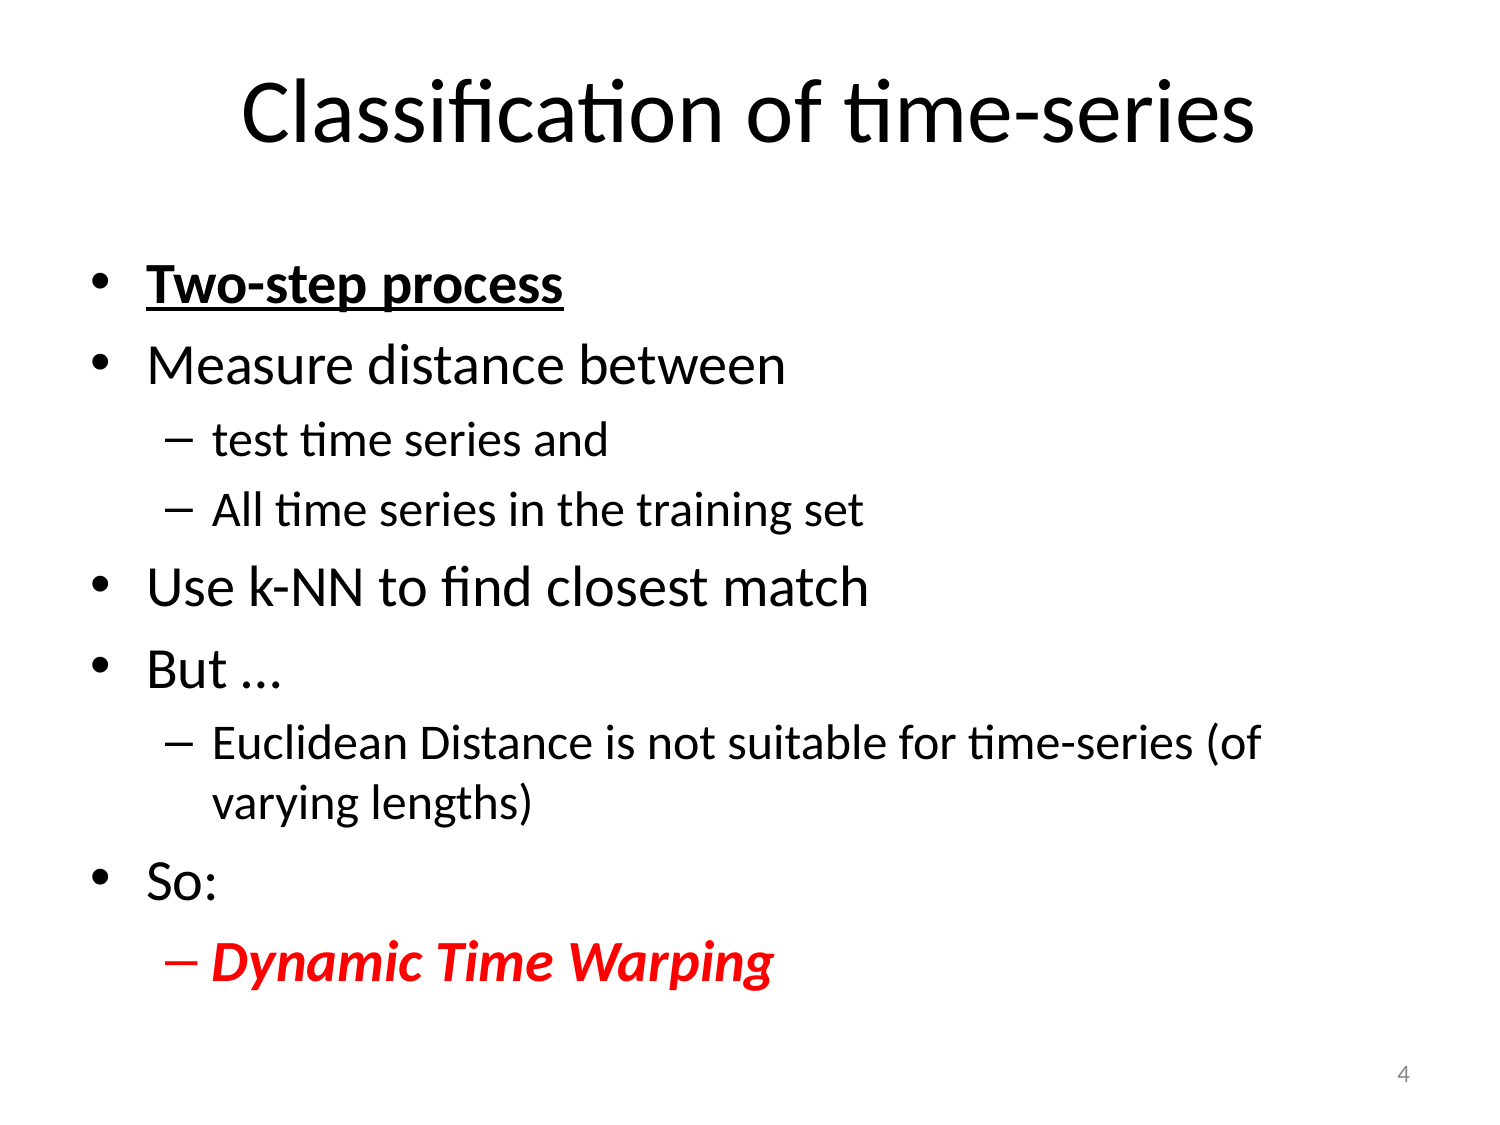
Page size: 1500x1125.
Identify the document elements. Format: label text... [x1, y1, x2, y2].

slide_number 4 [1074, 1042, 1425, 1103]
title Classification of time-series [75, 24, 1425, 188]
list Two-step process Measure distance between test time series and All time series in the training set Use k-NN to find closest match But … Euclidean Distance is not suitable for time-series (of varying lengths) So: Dynamic Time Warping [75, 237, 1425, 1038]
